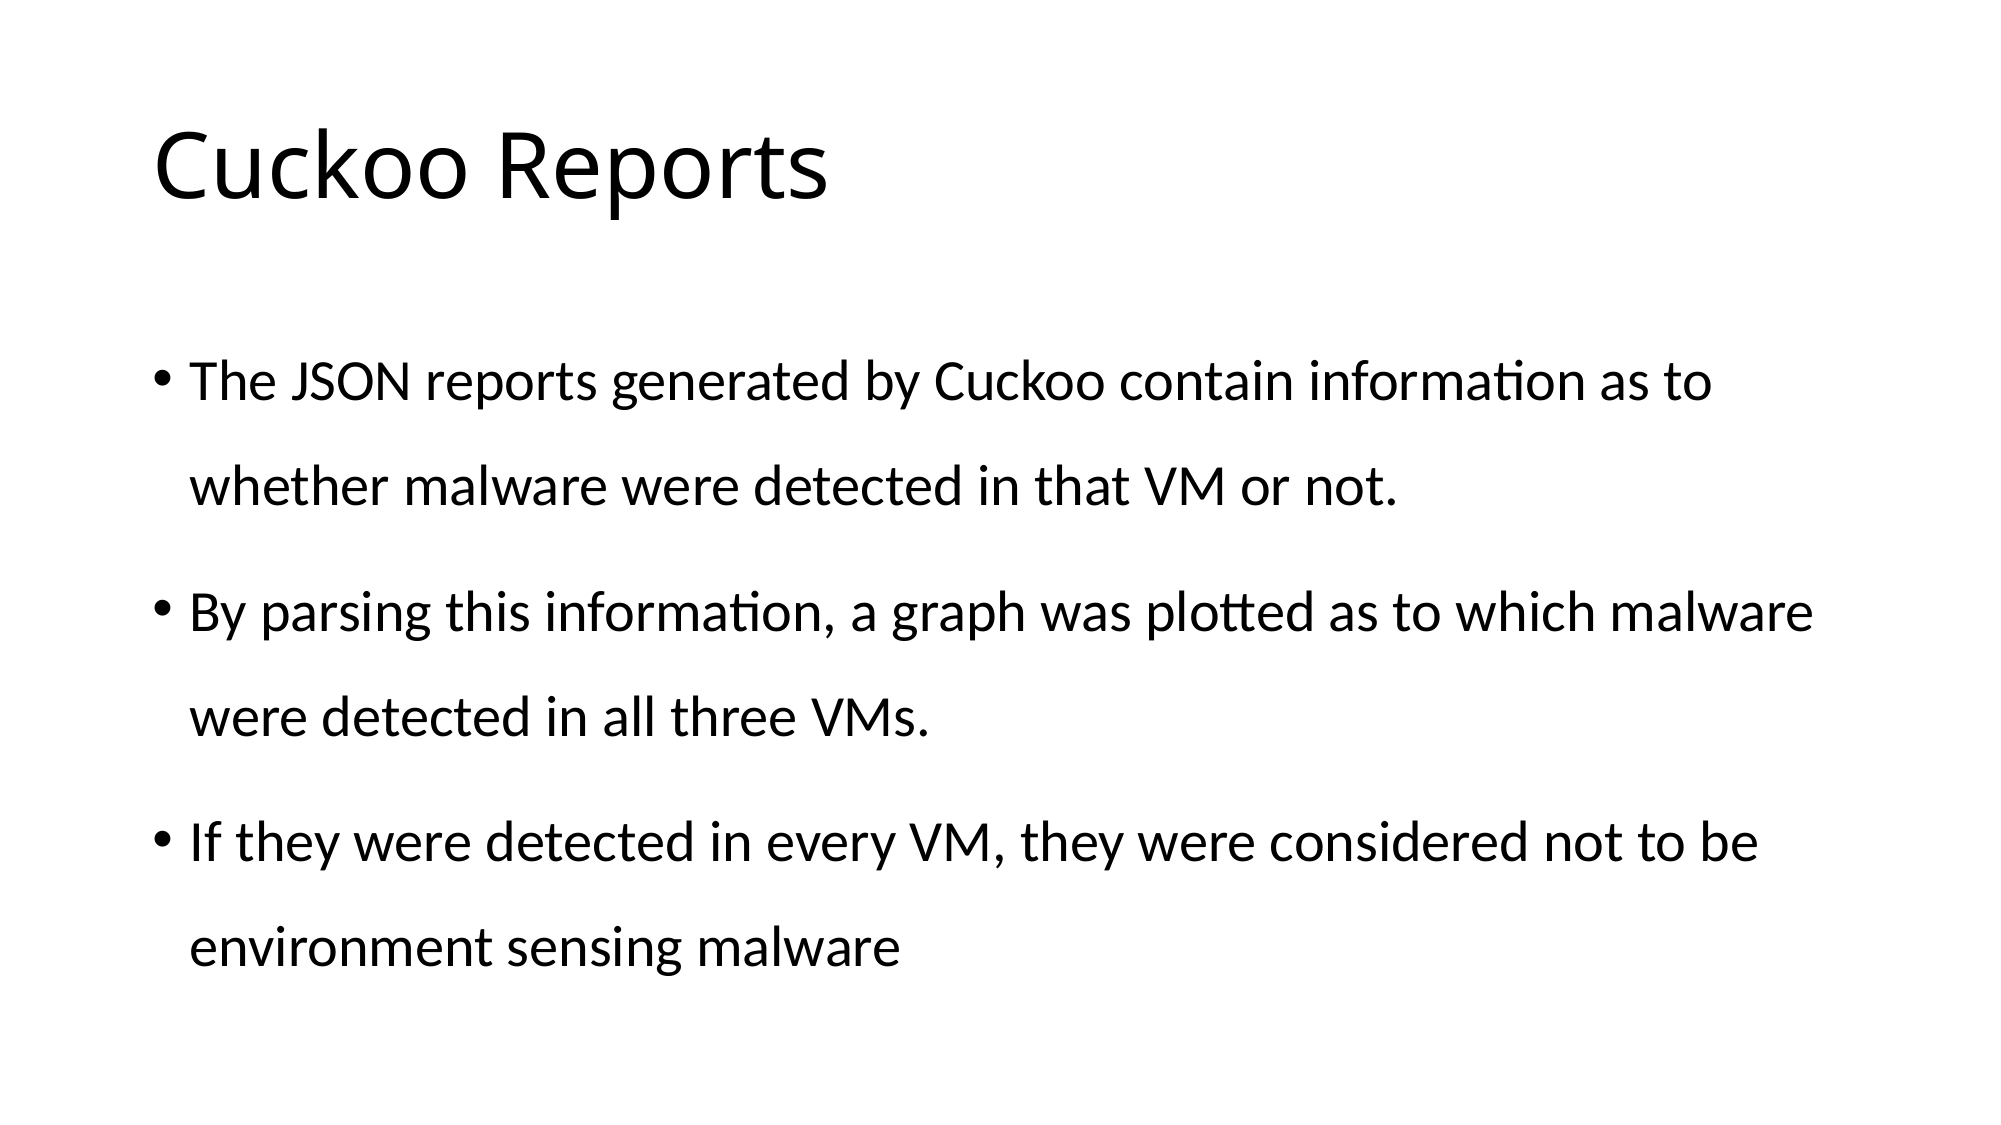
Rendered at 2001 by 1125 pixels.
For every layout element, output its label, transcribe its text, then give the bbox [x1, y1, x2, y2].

list The JSON reports generated by Cuckoo contain information as to whether malware were detected in that VM or not. By parsing this information, a graph was plotted as to which malware were detected in all three VMs. If they were detected in every VM, they were considered not to be environment sensing malware [137, 299, 1863, 1014]
title Cuckoo Reports [137, 59, 1863, 278]
